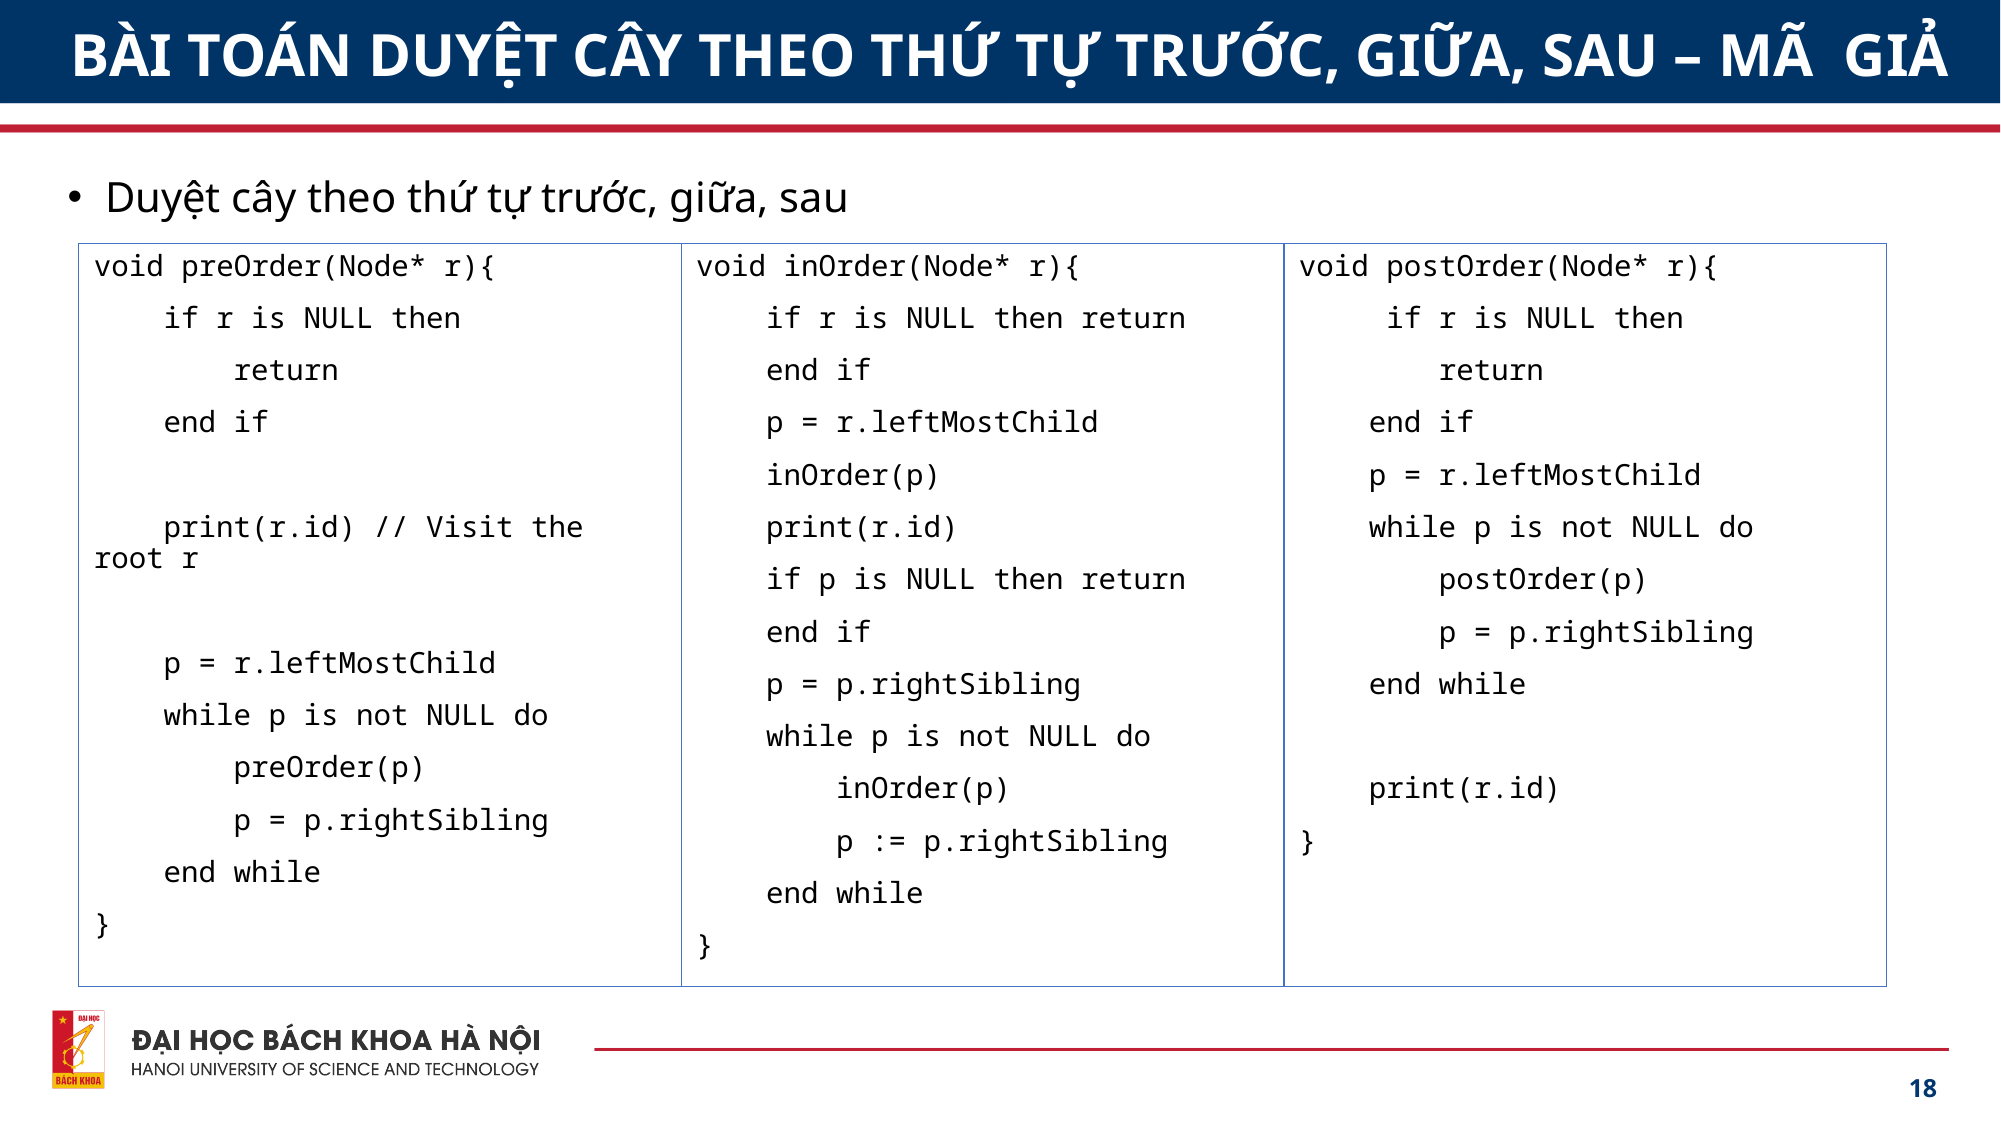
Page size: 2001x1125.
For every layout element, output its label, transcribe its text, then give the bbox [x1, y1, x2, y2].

slide_number 18 [1502, 1065, 1953, 1125]
text_box void postOrder(Node* r){ if r is NULL then return end if p = r.leftMostChild while p is not NULL do postOrder(p) p = p.rightSibling end while print(r.id) } [1284, 243, 1887, 987]
text_box void inOrder(Node* r){ if r is NULL then return end if p = r.leftMostChild inOrder(p) print(r.id) if p is NULL then return end if p = p.rightSibling while p is not NULL do inOrder(p) p := p.rightSibling end while } [681, 243, 1284, 987]
text_box void preOrder(Node* r){ if r is NULL then return end if print(r.id) // Visit the root r p = r.leftMostChild while p is not NULL do preOrder(p) p = p.rightSibling end while } [78, 243, 681, 987]
picture [0, 0, 2001, 1125]
title BÀI TOÁN DUYỆT CÂY THEO THỨ TỰ TRƯỚC, GIỮA, SAU – MÃ GIẢ [55, 18, 1969, 90]
list Duyệt cây theo thứ tự trước, giữa, sau [52, 168, 1942, 974]
